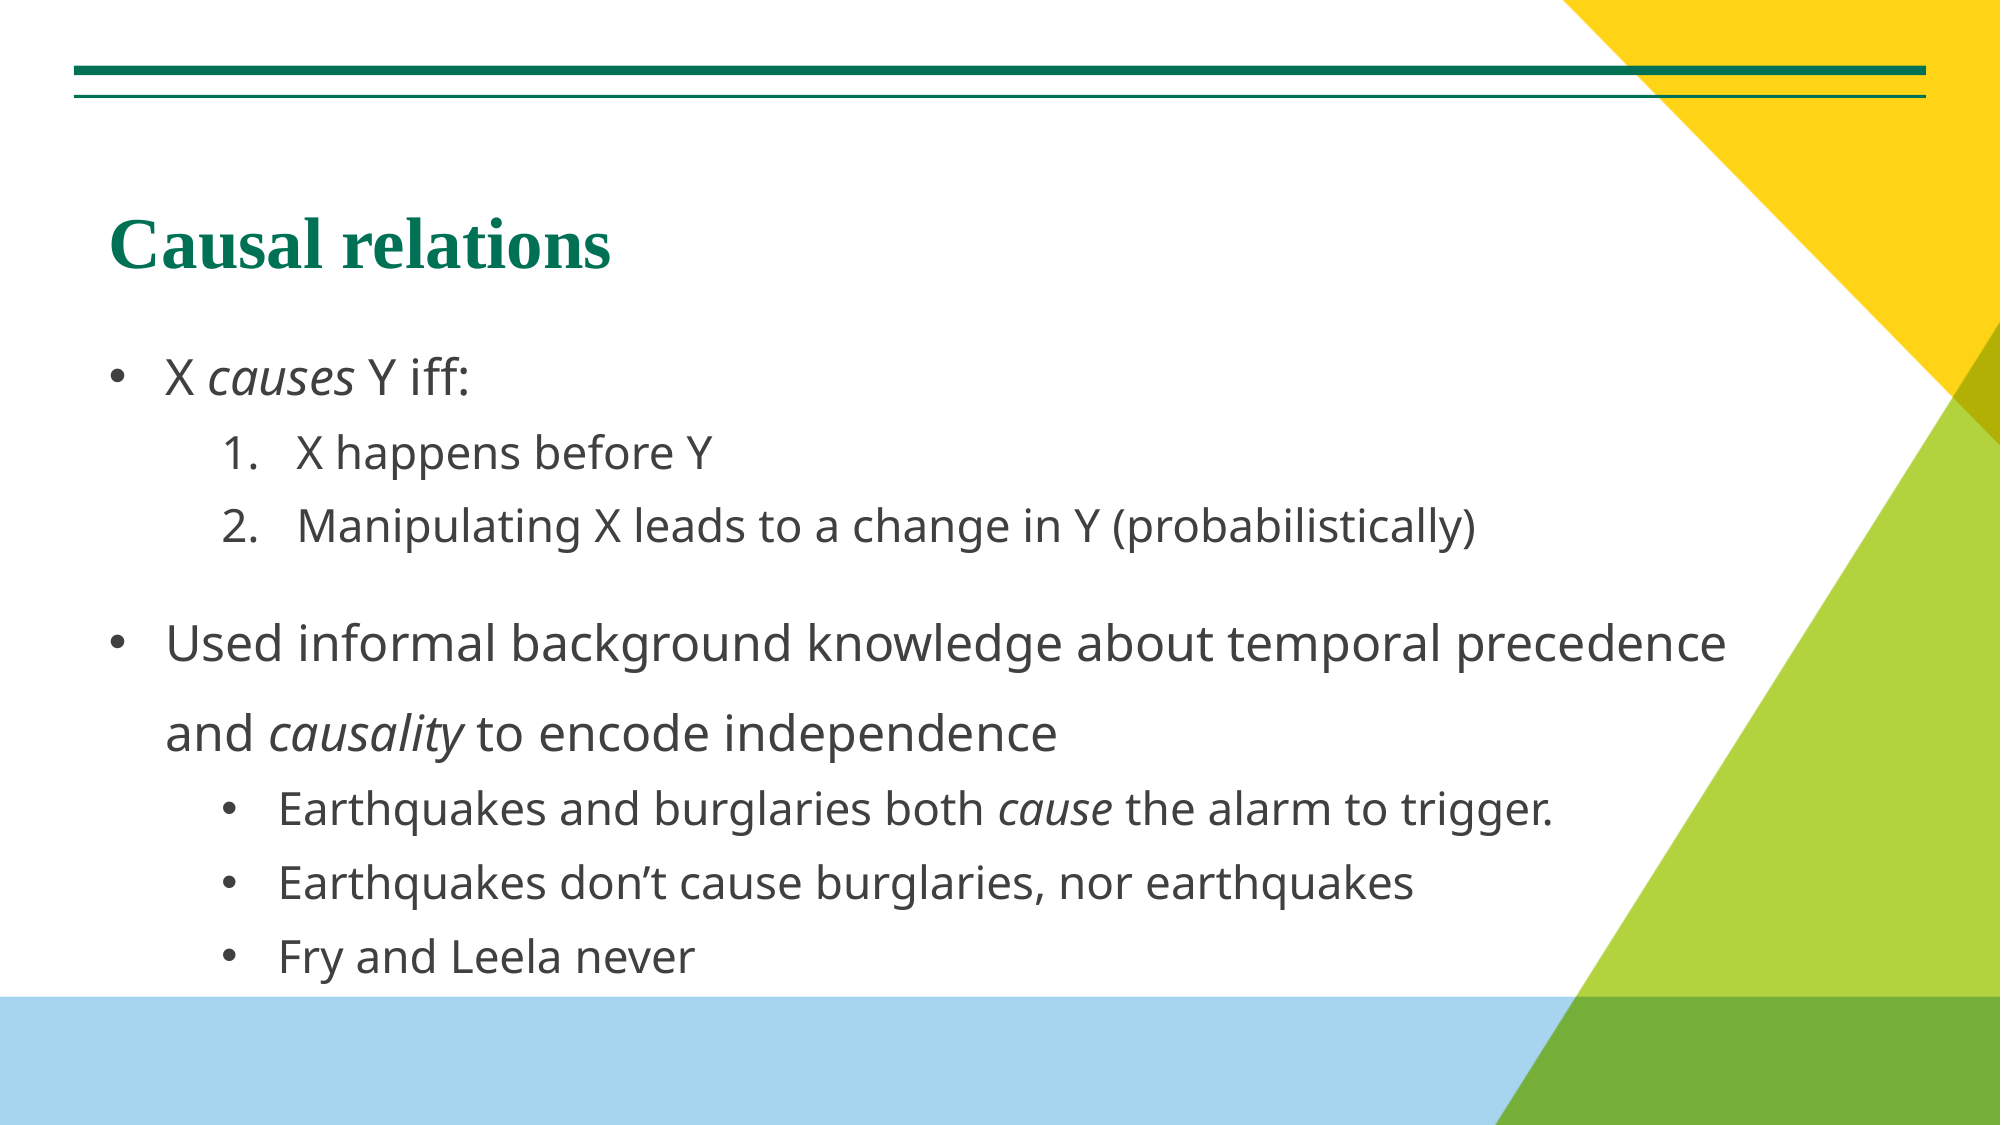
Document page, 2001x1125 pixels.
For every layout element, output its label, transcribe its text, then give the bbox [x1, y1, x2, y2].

list X causes Y iff: X happens before Y Manipulating X leads to a change in Y (probabilistically) Used informal background knowledge about temporal precedence and causality to encode independence Earthquakes and burglaries both cause the alarm to trigger. Earthquakes don’t cause burglaries, nor earthquakes Fry and Leela never [94, 307, 1819, 1090]
picture [0, 0, 2000, 1125]
title Causal relations [94, 136, 1819, 307]
